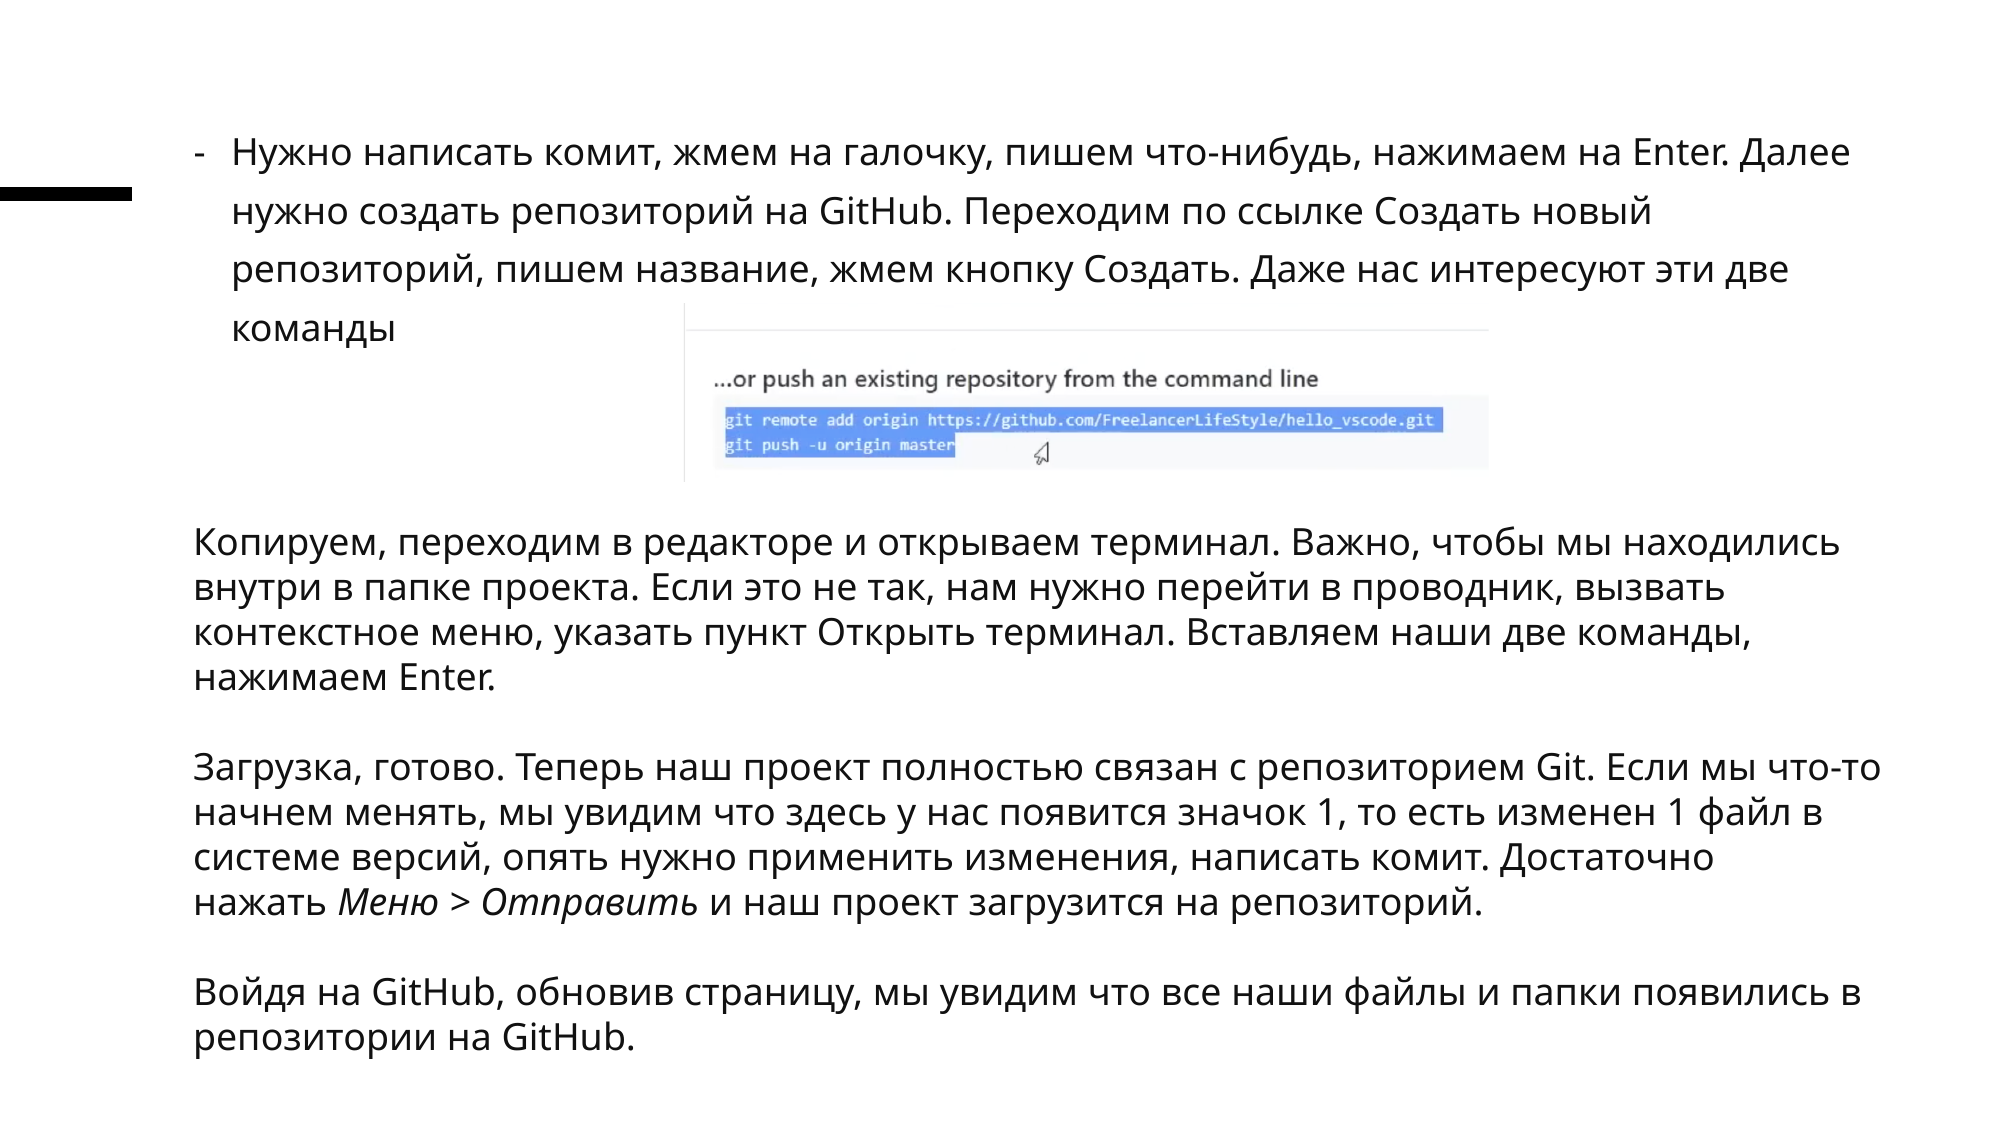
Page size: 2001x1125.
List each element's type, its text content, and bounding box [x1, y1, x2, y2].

picture [620, 303, 1489, 482]
text_box Копируем, переходим в редакторе и открываем терминал. Важно, чтобы мы находились внутри в папке проекта. Если это не так, нам нужно перейти в проводник, вызвать контекстное меню, указать пункт Открыть терминал. Вставляем наши две команды, нажимаем Enter. Загрузка, готово. Теперь наш проект полностью связан с репозиторием Git. Если мы что-то начнем менять, мы увидим что здесь у нас появится значок 1, то есть изменен 1 файл в системе версий, опять нужно применить изменения, написать комит. Достаточно нажать Меню > Отправить и наш проект загрузится на репозиторий. Войдя на GitHub, обновив страницу, мы увидим что все наши файлы и папки появились в репозитории на GitHub. [178, 510, 1931, 1066]
list Нужно написать комит, жмем на галочку, пишем что-нибудь, нажимаем на Enter. Далее нужно создать репозиторий на GitHub. Переходим по ссылке Создать новый репозиторий, пишем название, жмем кнопку Создать. Даже нас интересуют эти две команды [178, 107, 1931, 510]
